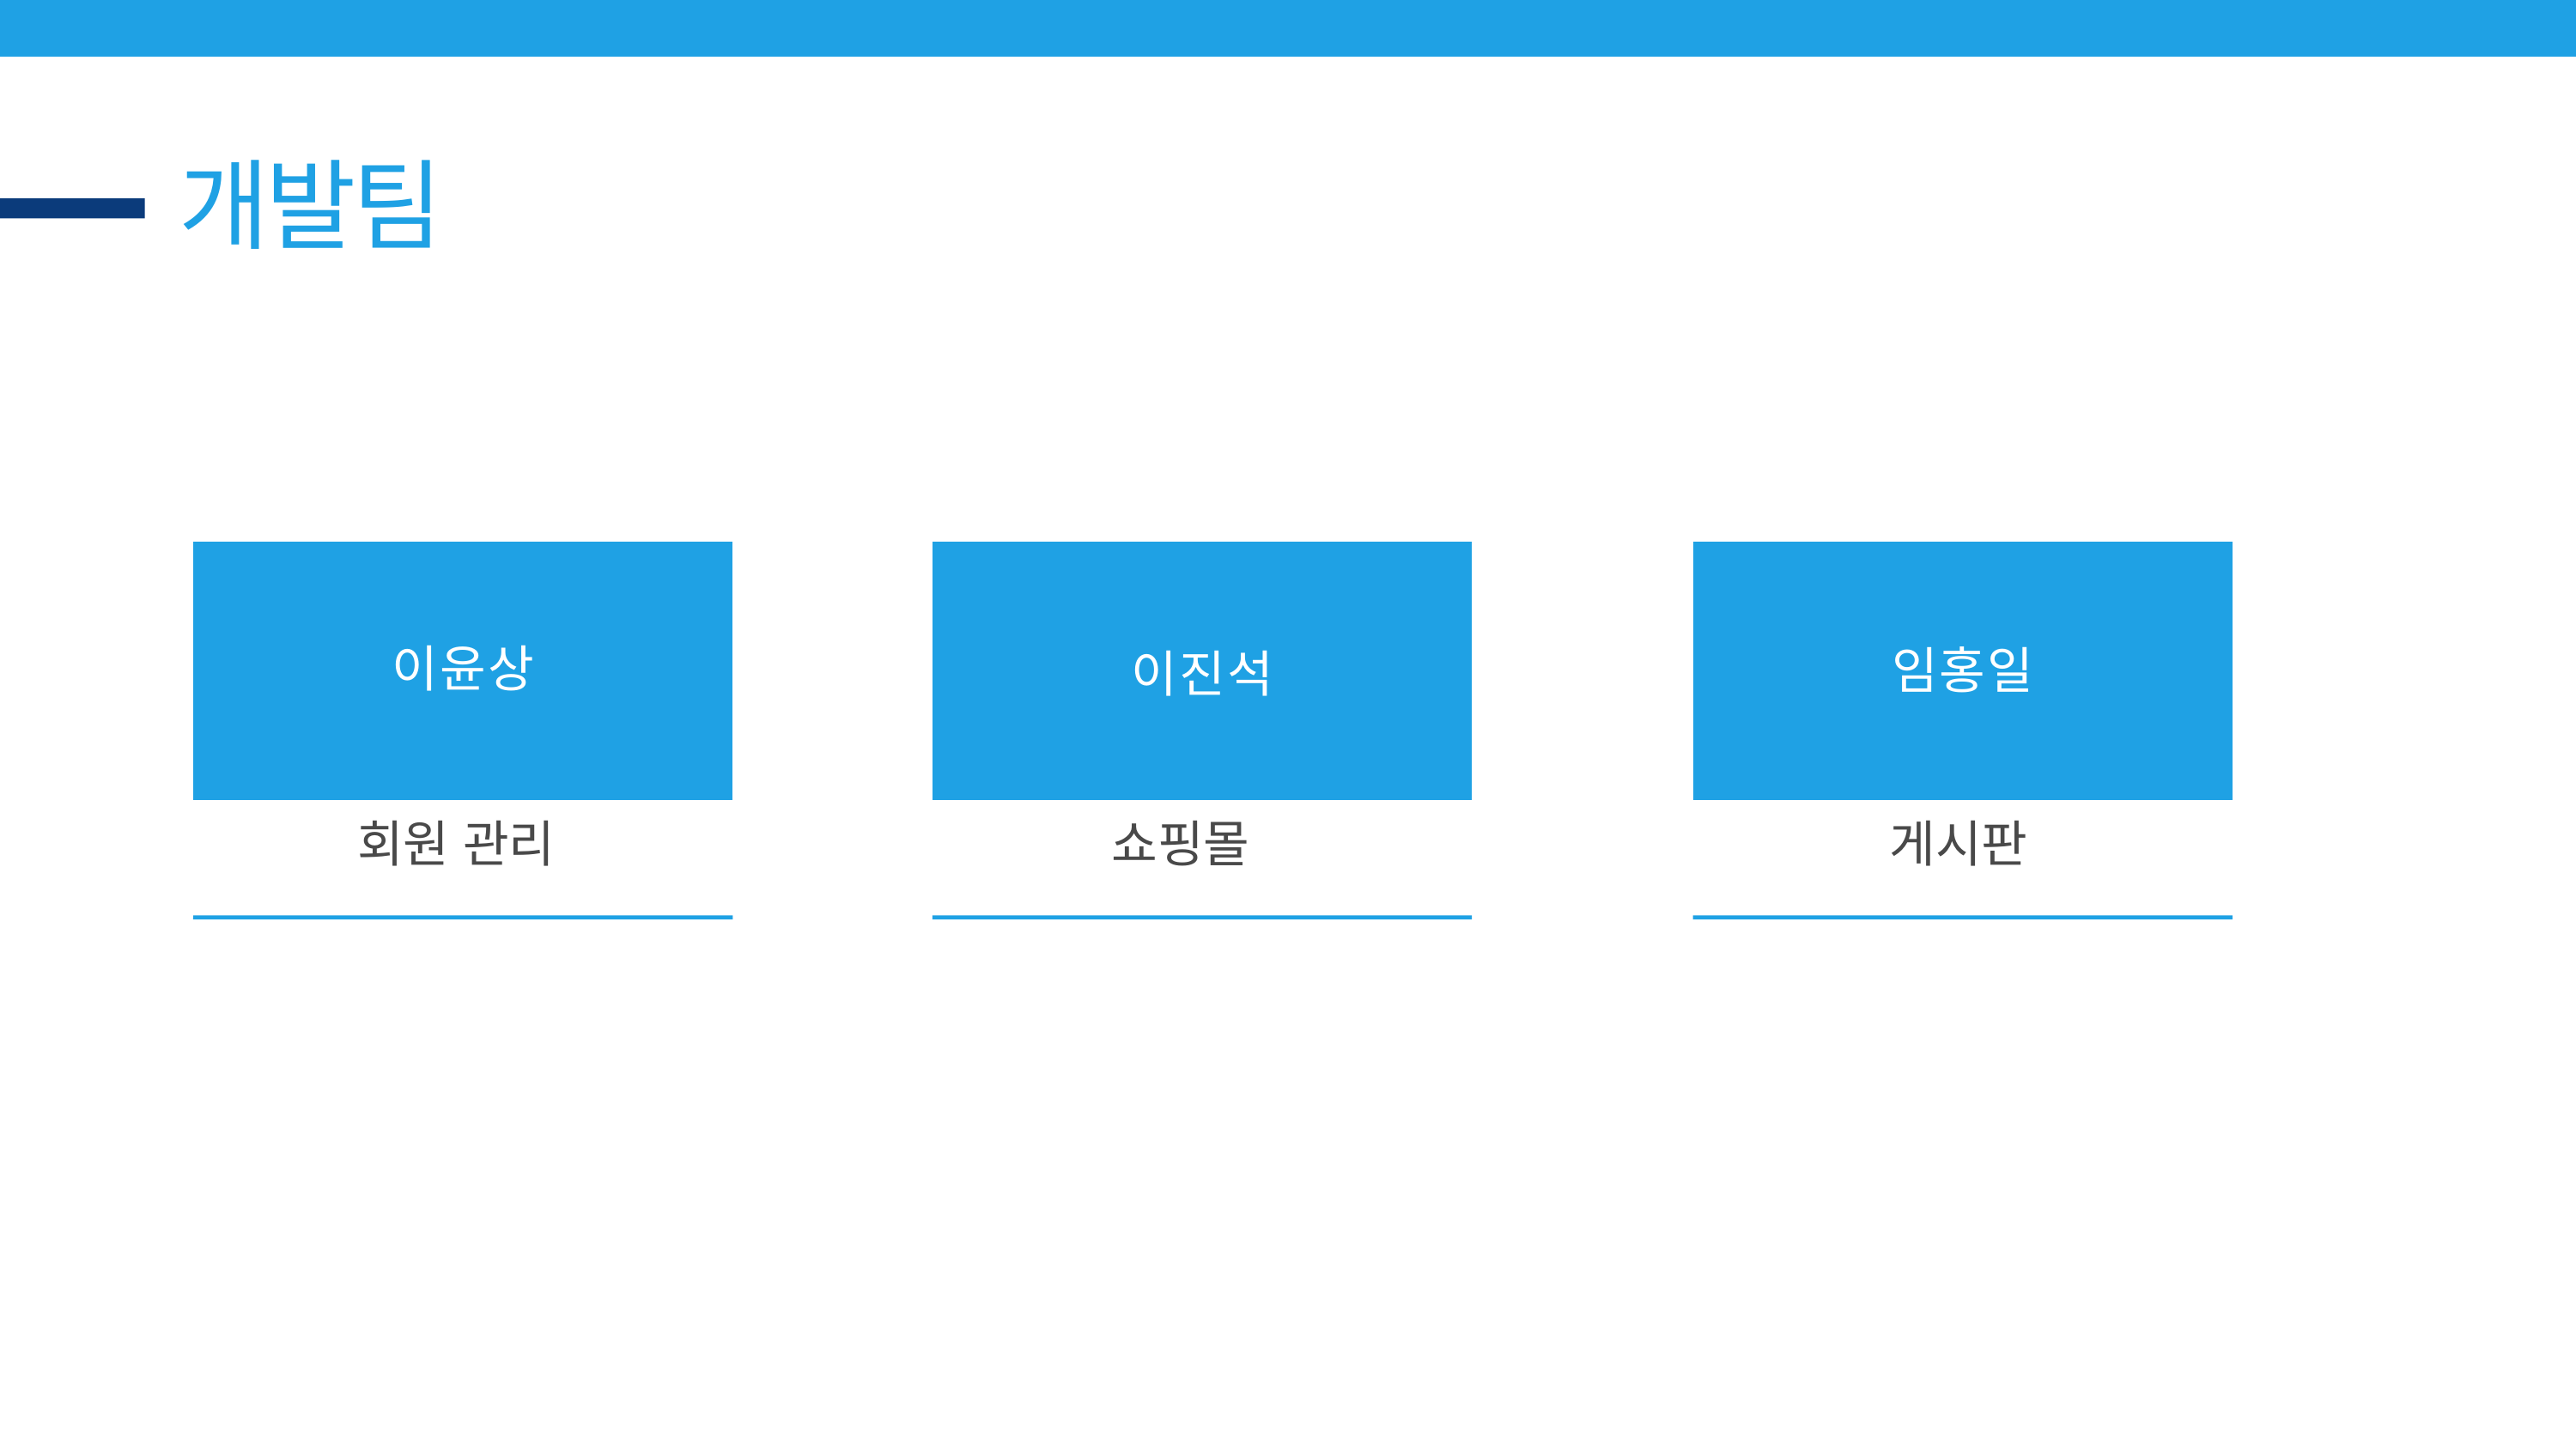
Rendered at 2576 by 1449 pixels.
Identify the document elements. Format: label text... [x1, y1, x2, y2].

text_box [932, 541, 1473, 800]
text_box 쇼핑몰 [910, 830, 1451, 873]
text_box 회원 관리 [186, 830, 726, 873]
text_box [0, 0, 2576, 58]
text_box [192, 541, 733, 800]
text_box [1692, 541, 2233, 800]
text_box 개발팀 [179, 142, 1111, 262]
text_box 게시판 [1688, 830, 2229, 873]
